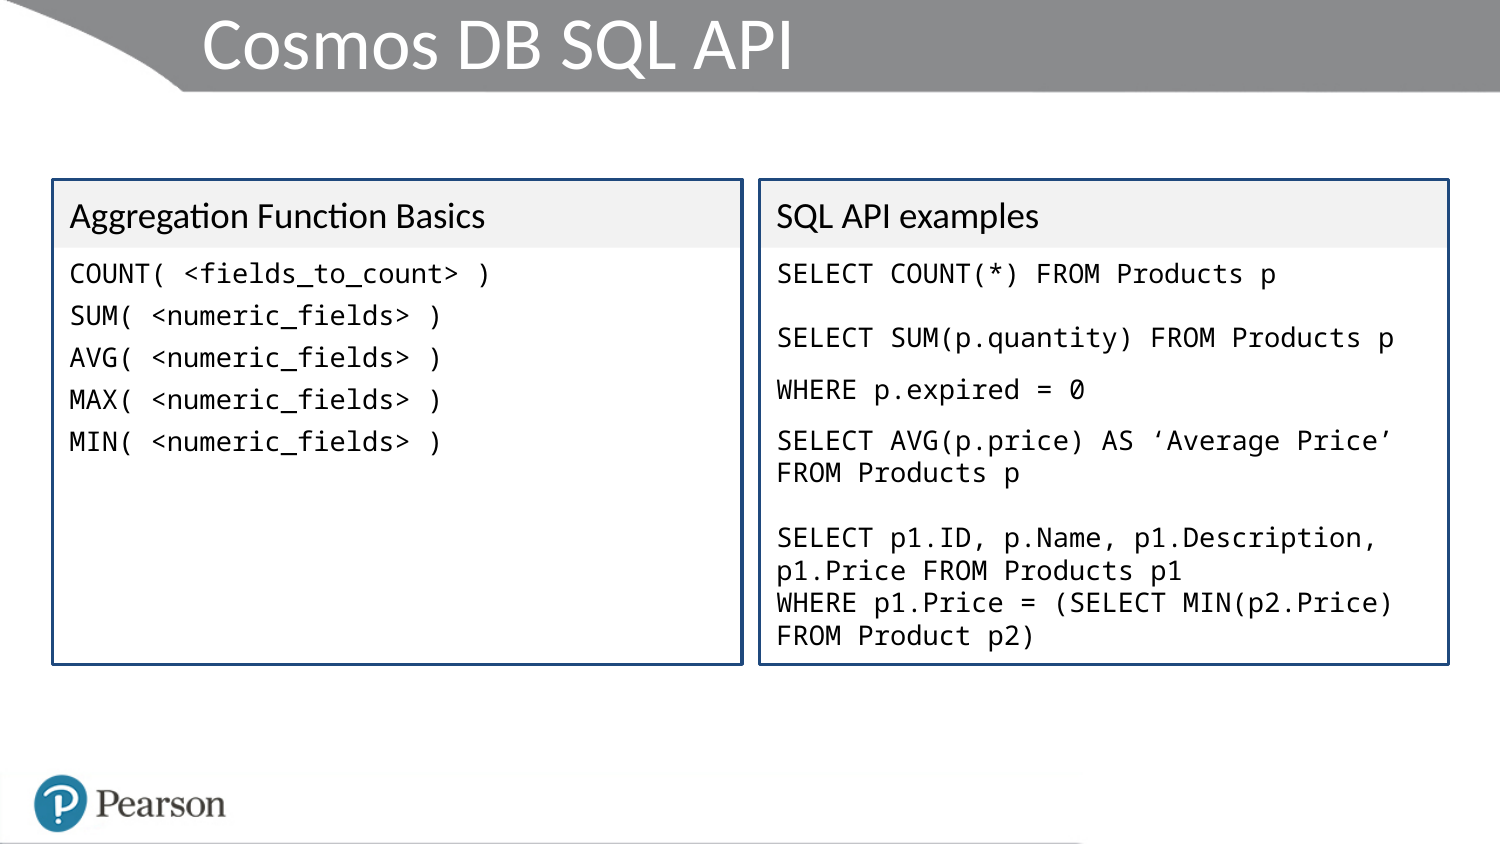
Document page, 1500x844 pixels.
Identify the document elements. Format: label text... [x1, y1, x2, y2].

text_box COUNT( <fields_to_count> ) SUM( <numeric_fields> ) AVG( <numeric_fields> ) MAX( <numeric_fields> ) MIN( <numeric_fields> ) [52, 179, 743, 665]
picture [0, 0, 1500, 844]
text_box SELECT COUNT(*) FROM Products p SELECT SUM(p.quantity) FROM Products p WHERE p.expired = 0 SELECT AVG(p.price) AS ‘Average Price’ FROM Products p SELECT p1.ID, p.Name, p1.Description, p1.Price FROM Products p1 WHERE p1.Price = (SELECT MIN(p2.Price) FROM Product p2) [759, 179, 1449, 665]
title Cosmos DB SQL API [187, 0, 1426, 79]
